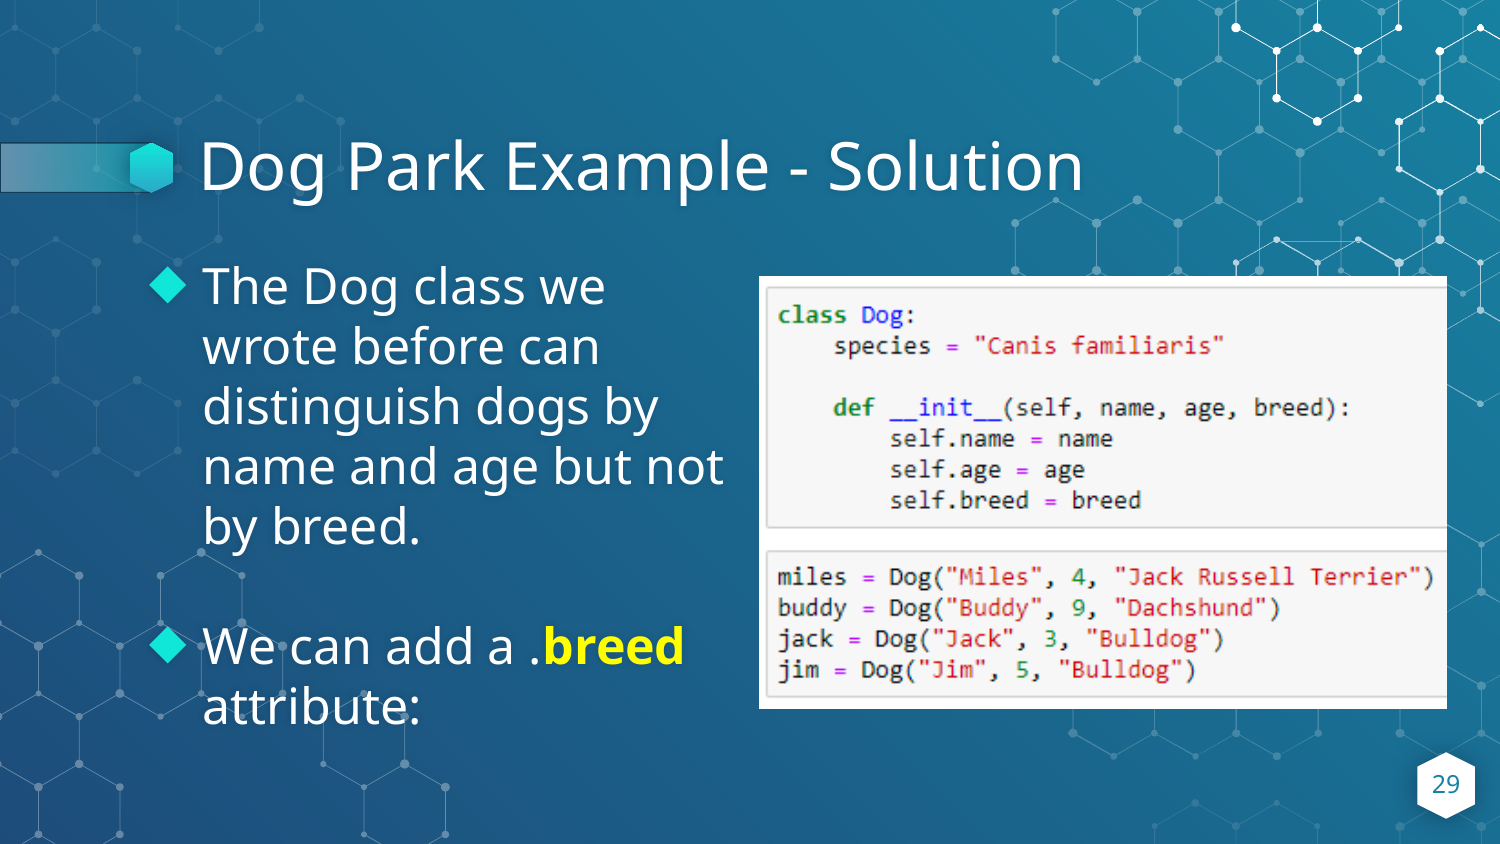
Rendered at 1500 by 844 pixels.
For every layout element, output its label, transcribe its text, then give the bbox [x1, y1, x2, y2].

list The Dog class we wrote before can distinguish dogs by name and age but not by breed. We can add a .breed attribute: [127, 254, 750, 753]
title Dog Park Example - Solution [198, 140, 1302, 198]
picture [759, 276, 1447, 709]
slide_number 29 [1417, 752, 1475, 819]
